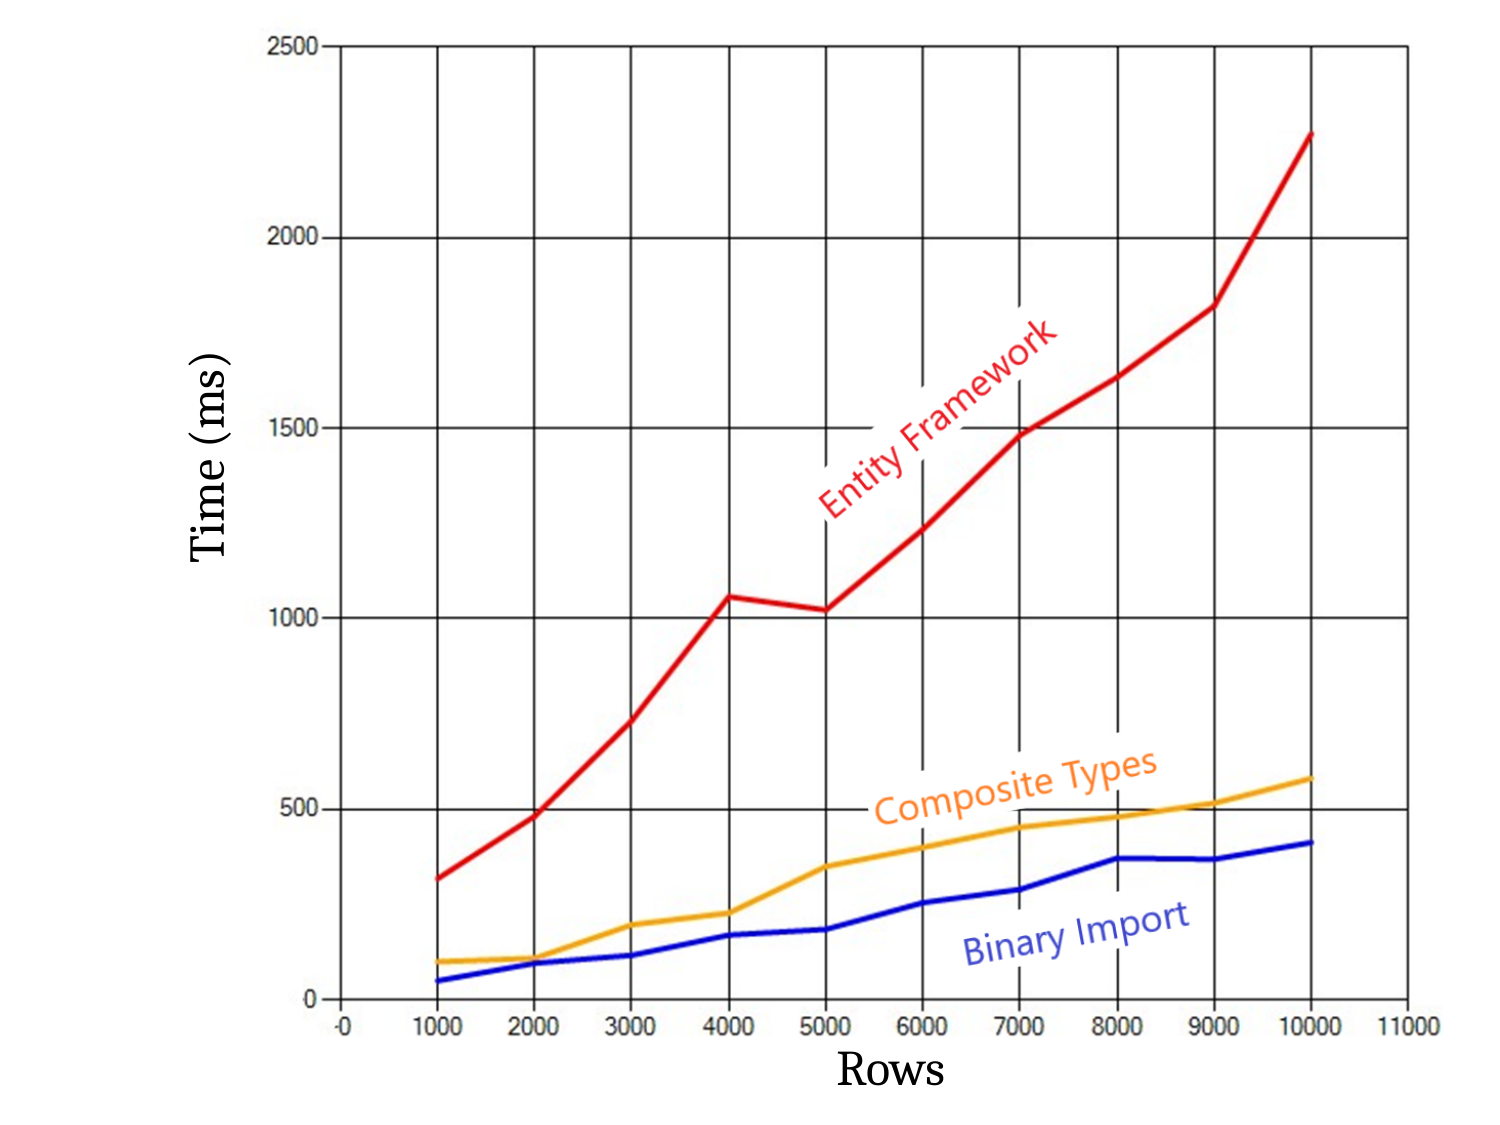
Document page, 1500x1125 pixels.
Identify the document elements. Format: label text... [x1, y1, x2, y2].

text_box Rows [821, 1066, 1162, 1103]
picture [224, 0, 1500, 1057]
text_box Time (ms) [166, 335, 219, 579]
